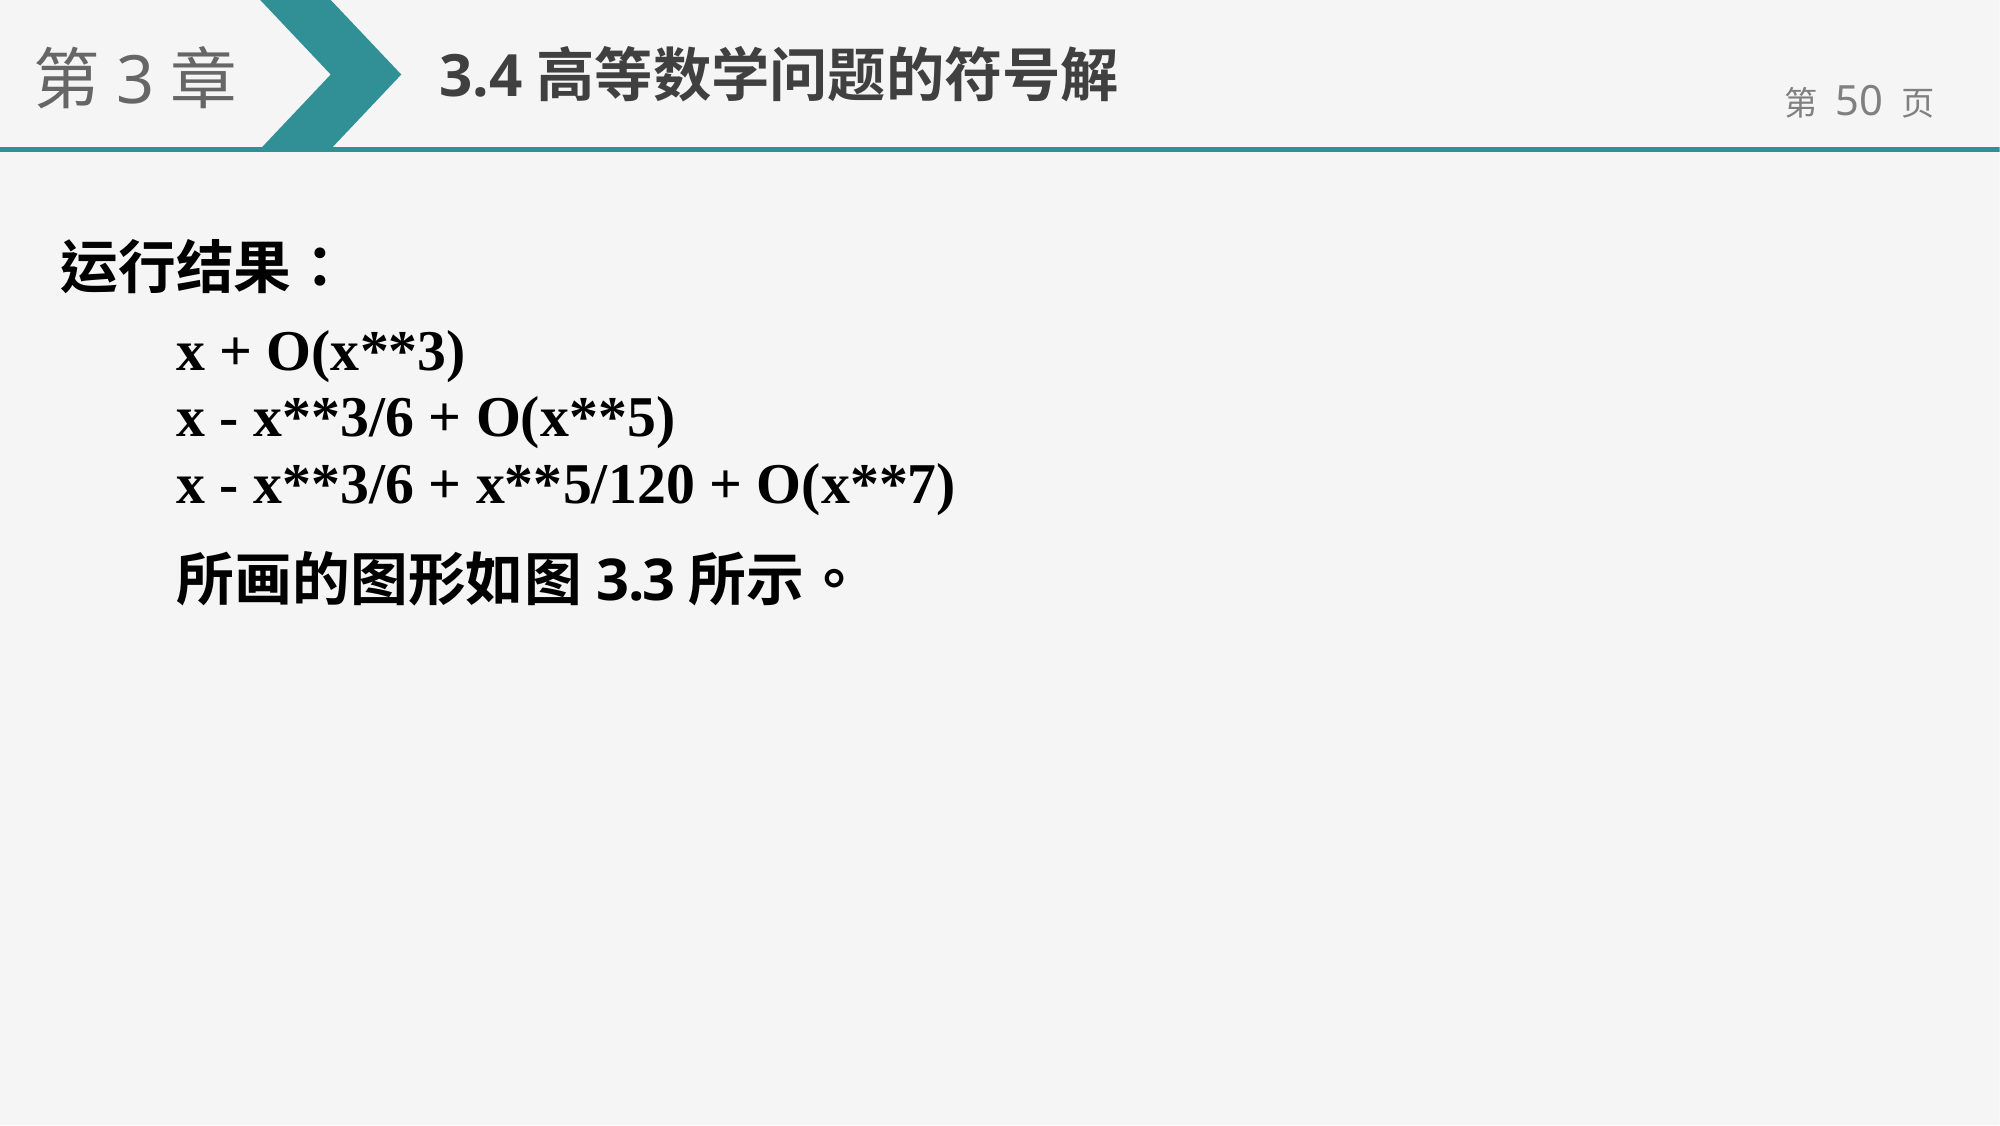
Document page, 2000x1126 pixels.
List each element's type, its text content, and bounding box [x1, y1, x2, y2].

text_box 第3章 [19, 29, 253, 125]
text_box [258, 0, 403, 148]
text_box 3.4高等数学问题的符号解 [424, 31, 1366, 116]
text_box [60, 219, 1940, 864]
